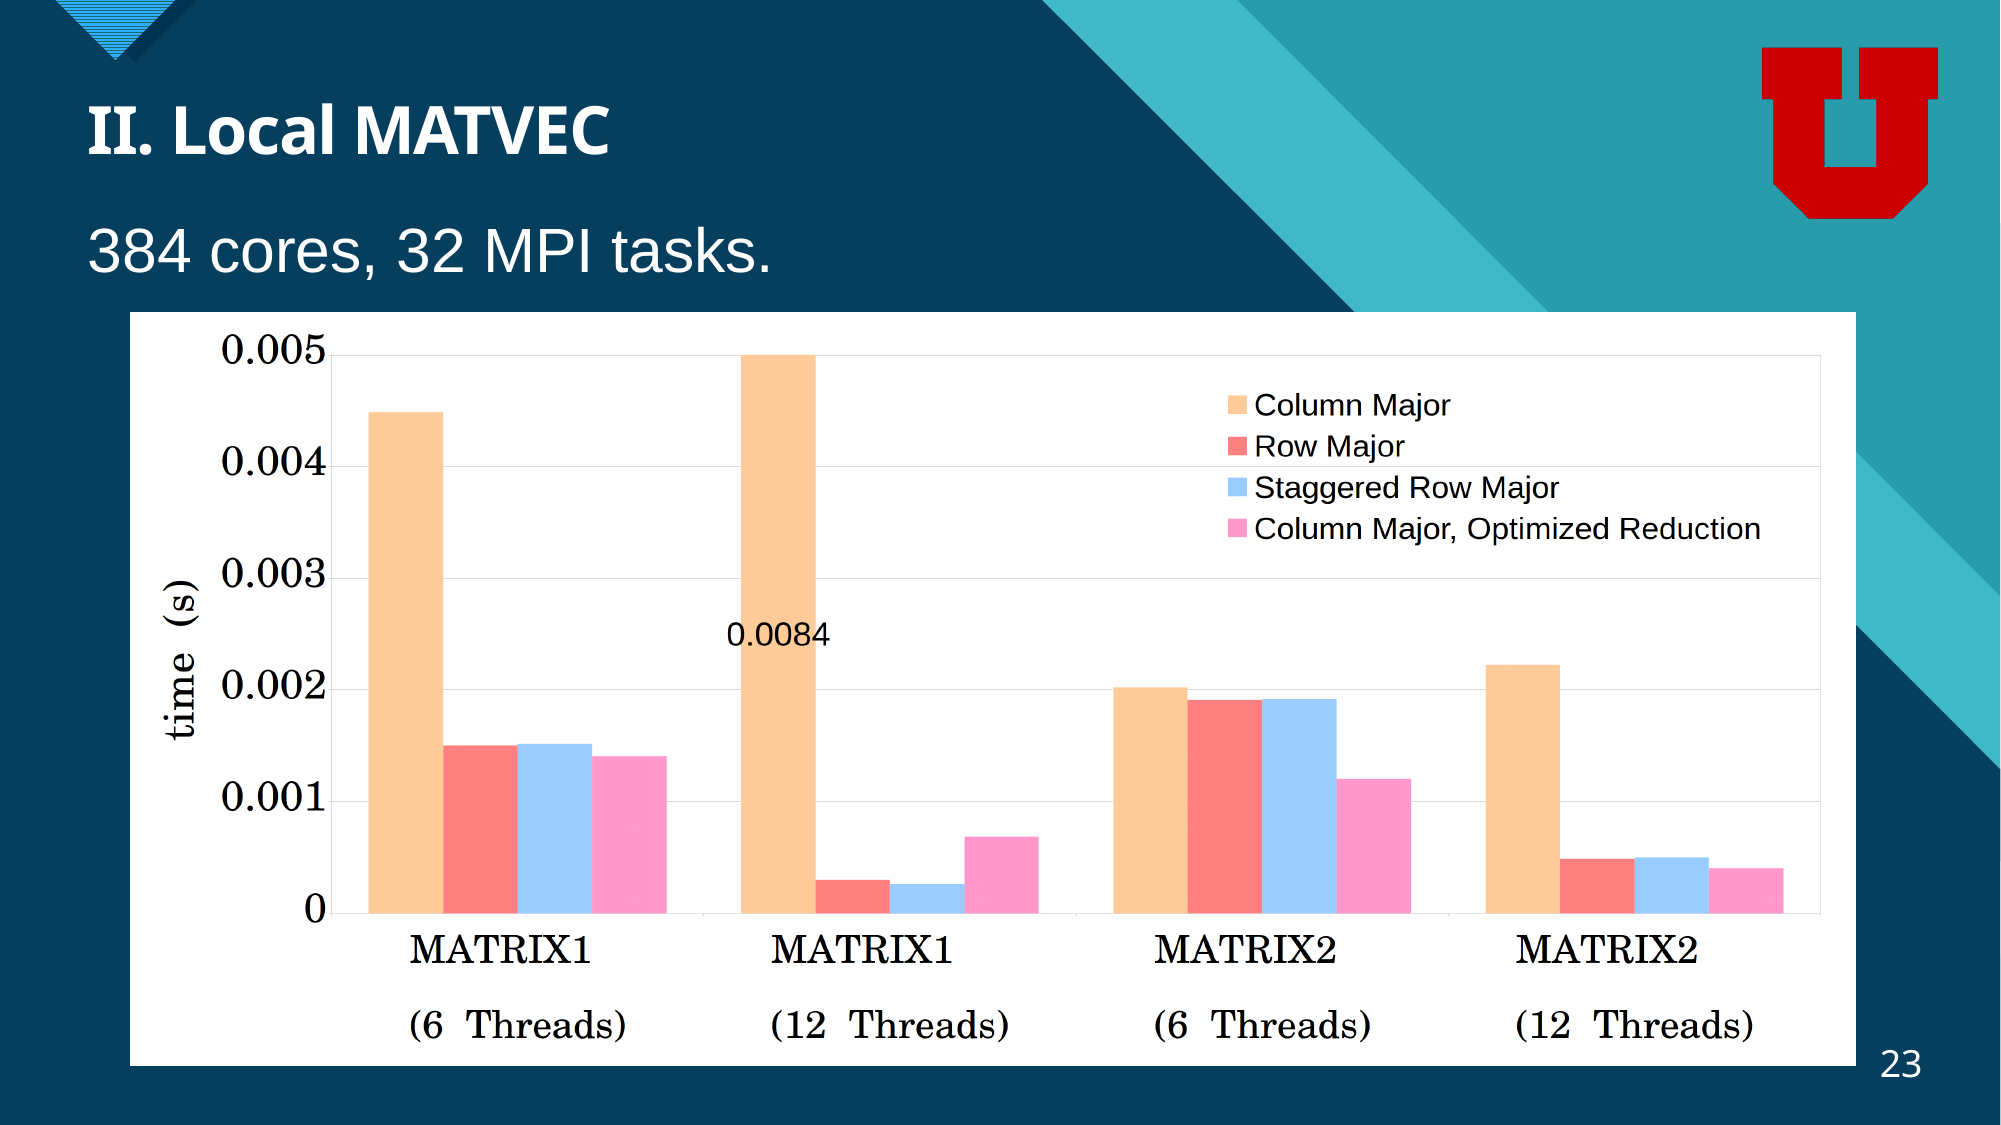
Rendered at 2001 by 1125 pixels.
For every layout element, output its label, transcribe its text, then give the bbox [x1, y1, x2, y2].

title II. Local MATVEC [72, 89, 1762, 177]
list 384 cores, 32 MPI tasks. [72, 202, 1301, 307]
picture [131, 311, 1857, 1065]
slide_number 23 [1845, 1035, 1938, 1096]
picture [1762, 45, 1938, 221]
